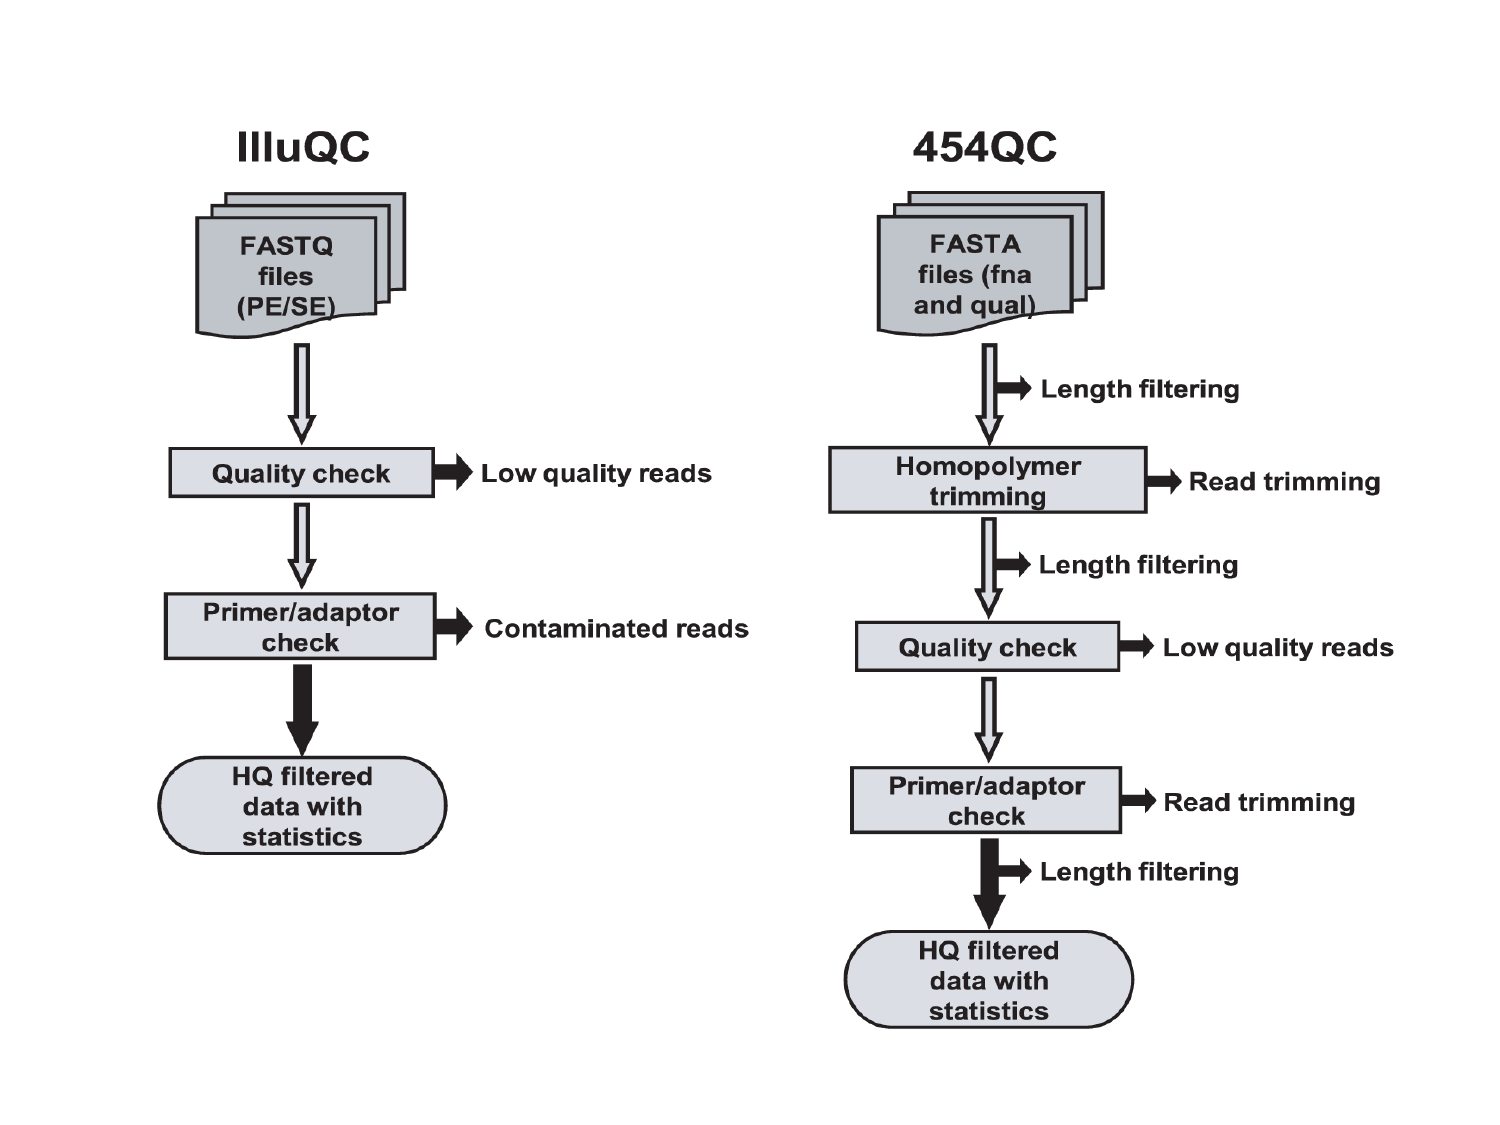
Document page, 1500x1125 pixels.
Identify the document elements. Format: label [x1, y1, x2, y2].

picture [149, 124, 1401, 1035]
